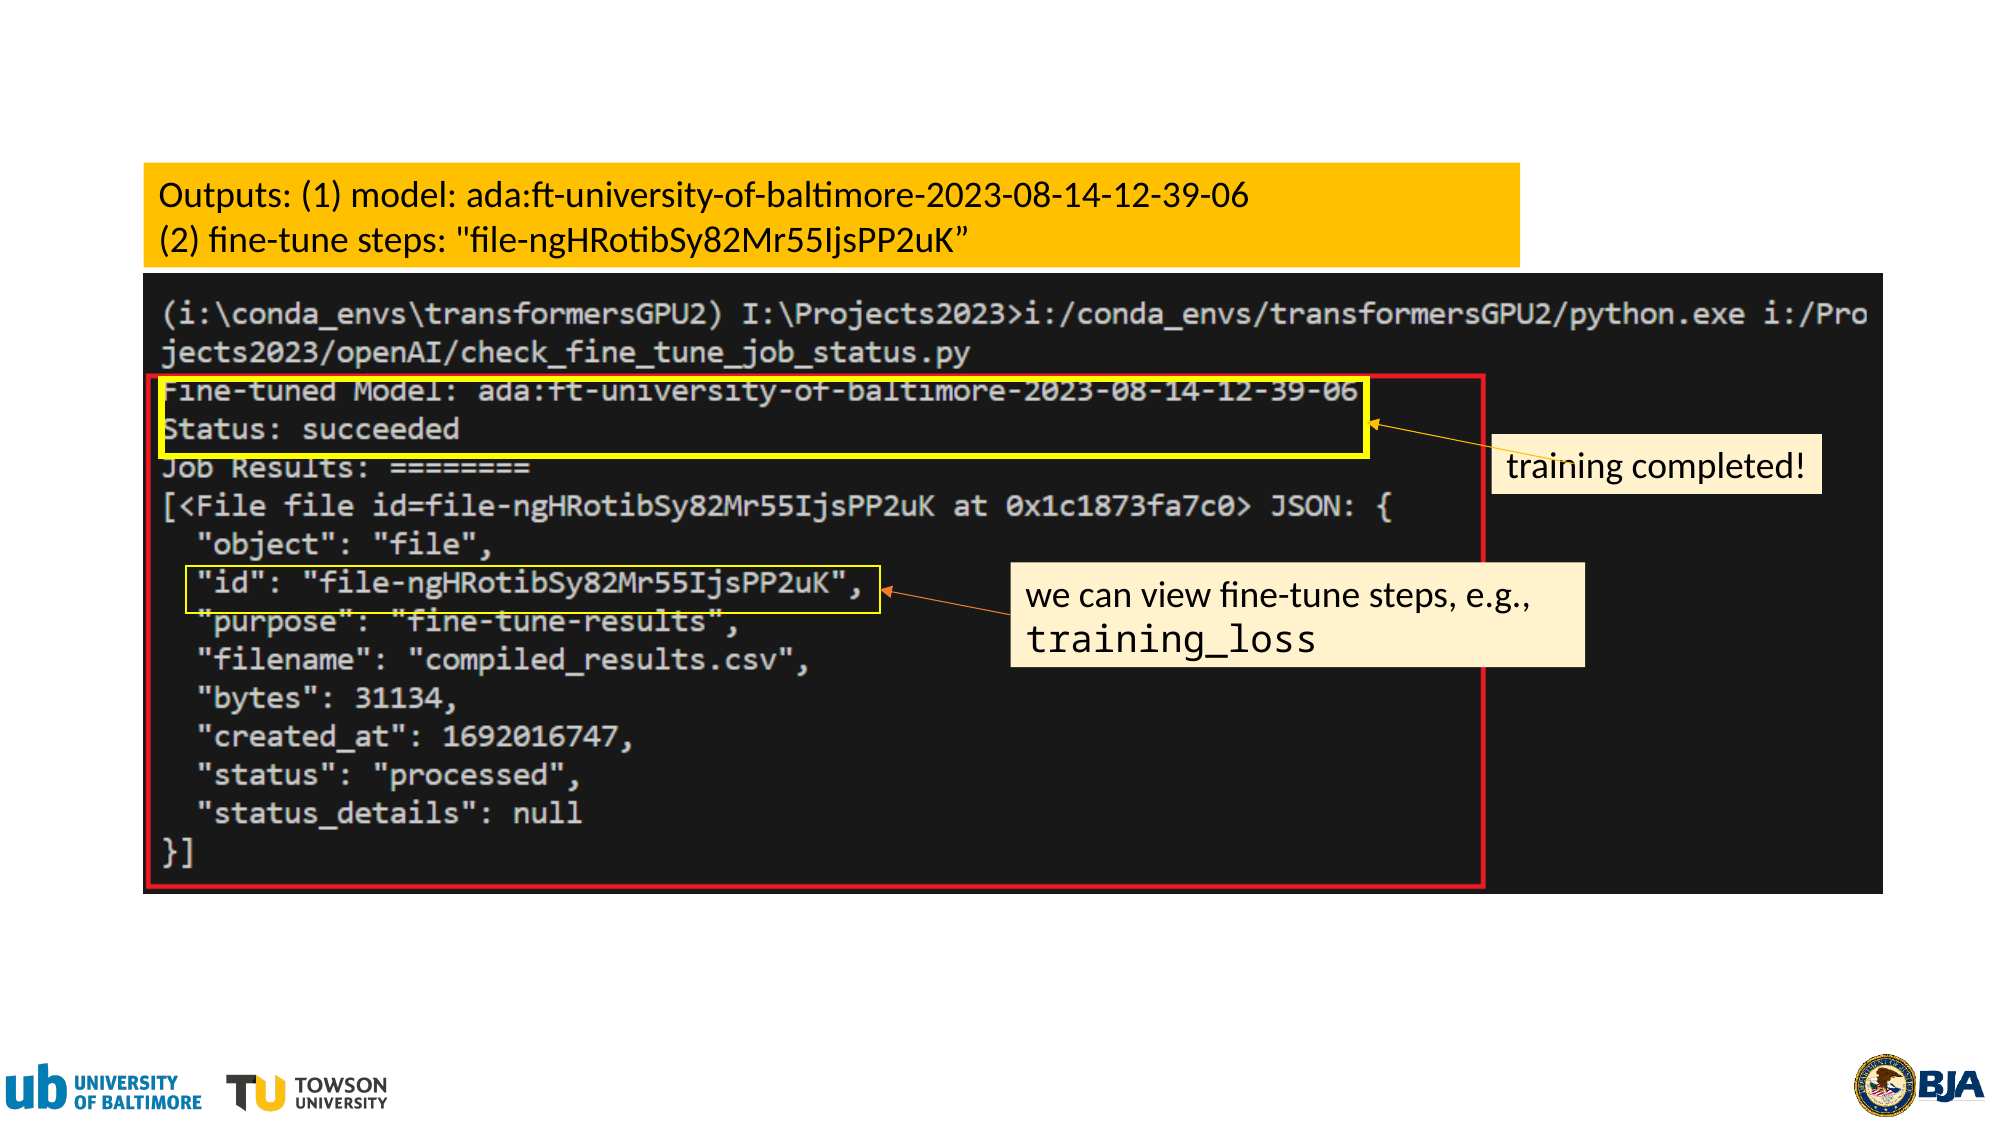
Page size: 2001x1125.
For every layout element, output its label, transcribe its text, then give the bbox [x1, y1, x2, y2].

text_box Outputs: (1) model: ada:ft-university-of-baltimore-2023-08-14-12-39-06 (2) fine-tune steps: "file-ngHRotibSy82Mr55IjsPP2uK” [143, 162, 1521, 268]
picture [0, 1031, 407, 1125]
picture [143, 273, 1883, 894]
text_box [879, 589, 1011, 616]
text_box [1366, 422, 1574, 464]
picture [1854, 1054, 1986, 1117]
